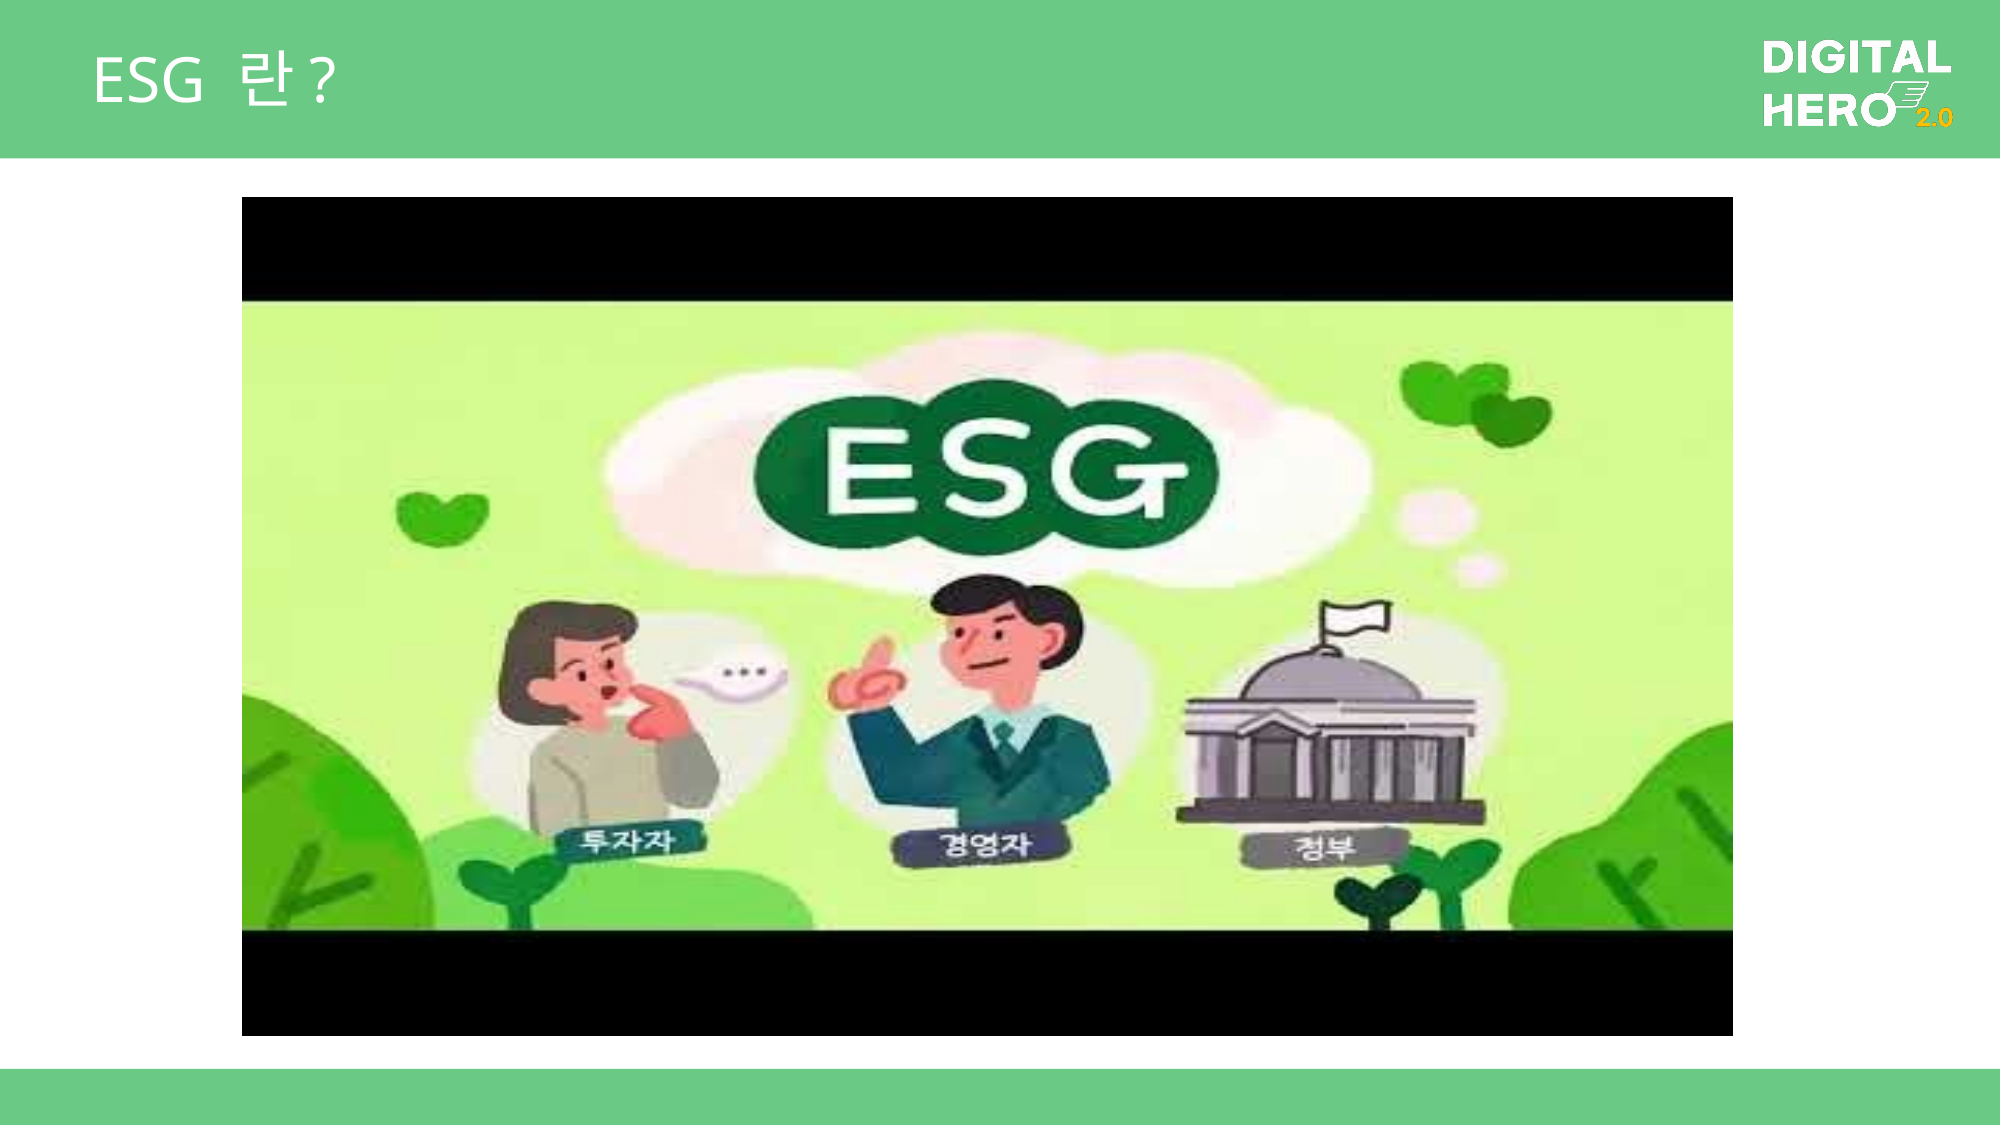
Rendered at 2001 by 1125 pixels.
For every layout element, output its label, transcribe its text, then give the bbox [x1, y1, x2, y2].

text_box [241, 196, 1734, 1037]
picture [1754, 23, 1967, 146]
title ESG 란? [76, 33, 1802, 132]
